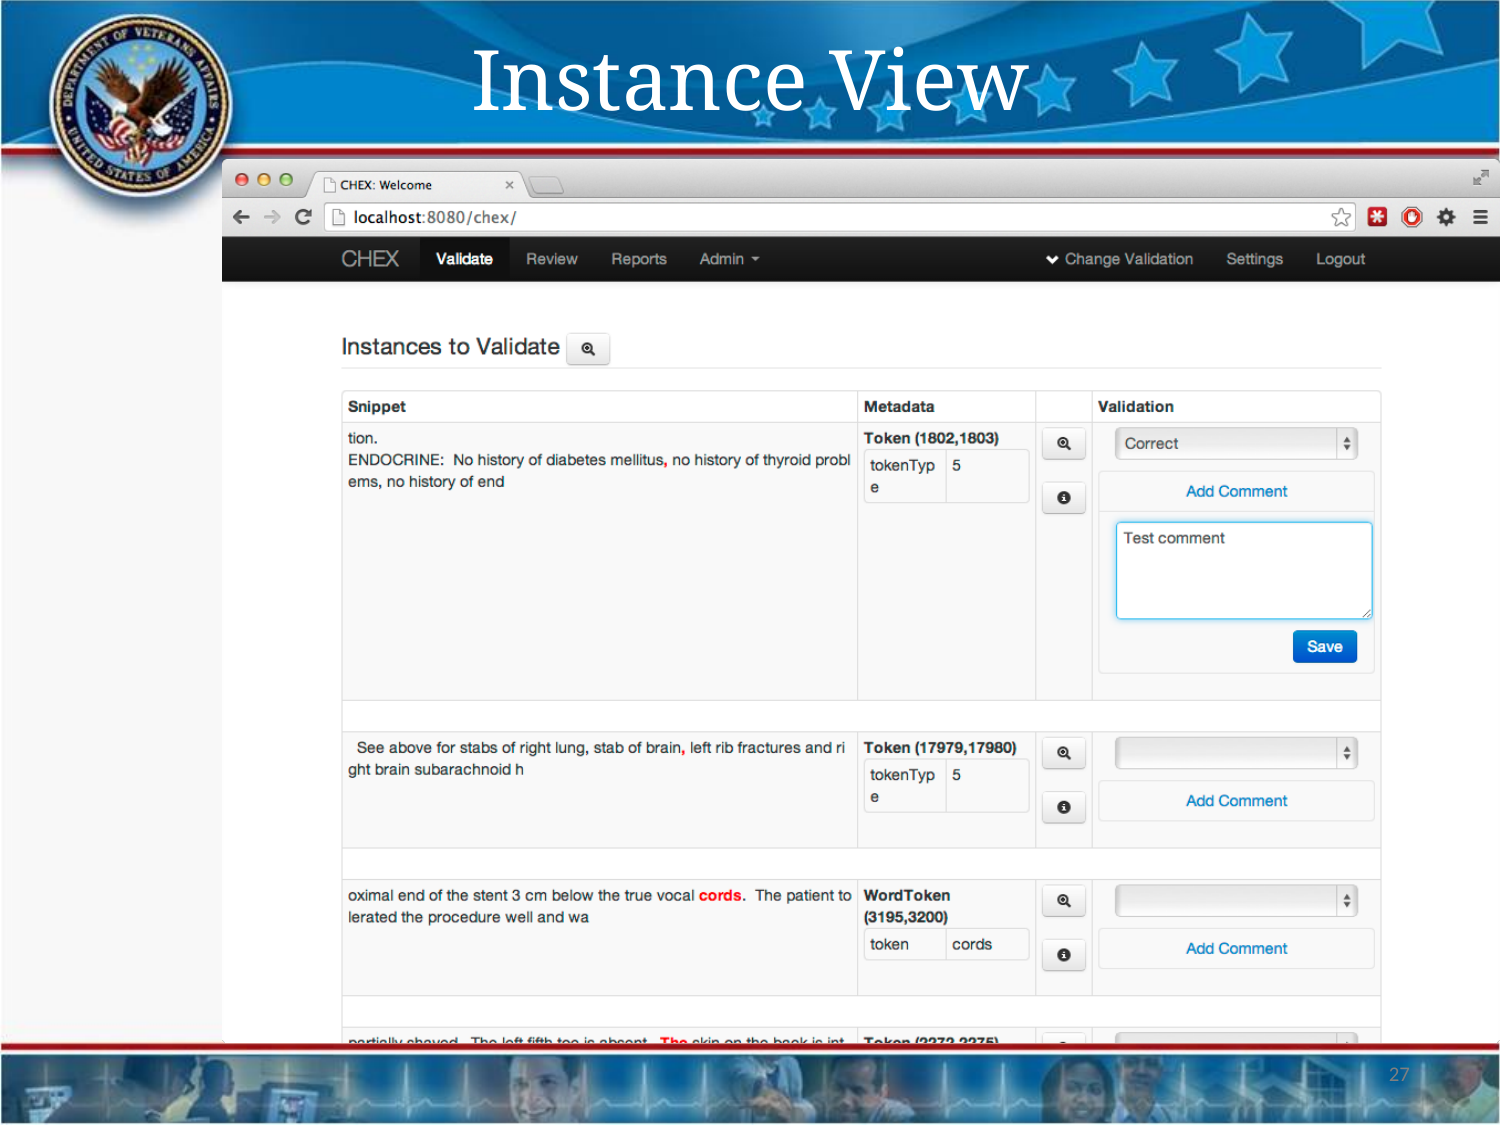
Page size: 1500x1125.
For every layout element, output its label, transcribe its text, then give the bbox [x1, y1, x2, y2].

title Instance View [74, 24, 1426, 130]
slide_number 27 [1074, 1052, 1425, 1103]
picture [0, 0, 1500, 1125]
